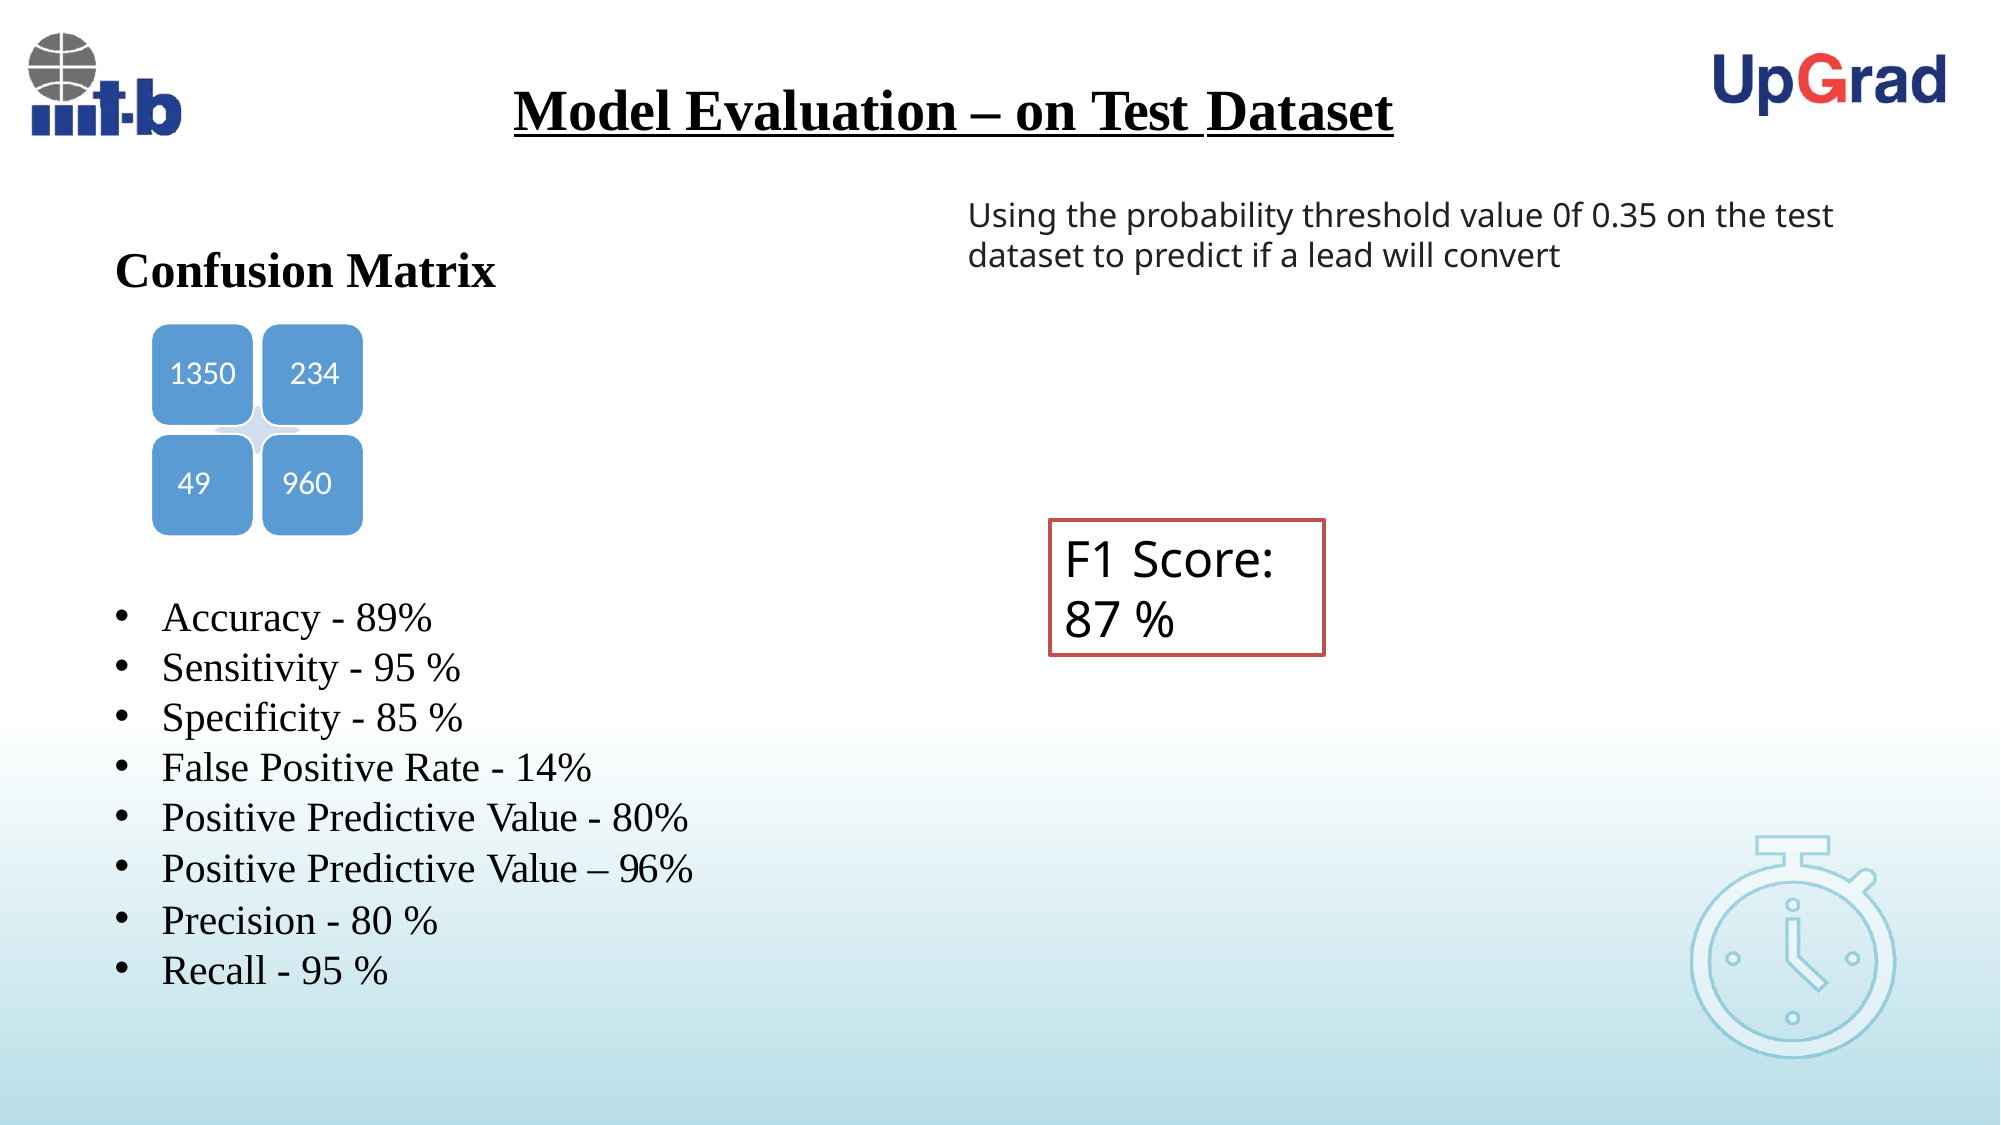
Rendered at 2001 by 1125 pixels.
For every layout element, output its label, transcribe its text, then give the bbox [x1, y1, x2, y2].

picture [1714, 53, 1946, 116]
text_box F1 Score: 87 % [1048, 518, 1326, 657]
title Model Evaluation – on Test Dataset [218, 70, 1688, 260]
picture [27, 32, 182, 136]
text_box [1648, 810, 1938, 1085]
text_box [149, 432, 366, 538]
text_box Using the probability threshold value 0f 0.35 on the test dataset to predict if a lead will convert [952, 186, 1953, 282]
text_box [149, 322, 366, 432]
text_box Accuracy - 89% Sensitivity - 95 % Specificity - 85 % False Positive Rate - 14% Positive Predictive Value - 80% Positive Predictive Value – 96% Precision - 80 % Recall - 95 % [112, 588, 848, 1043]
text_box Confusion Matrix [112, 234, 575, 297]
